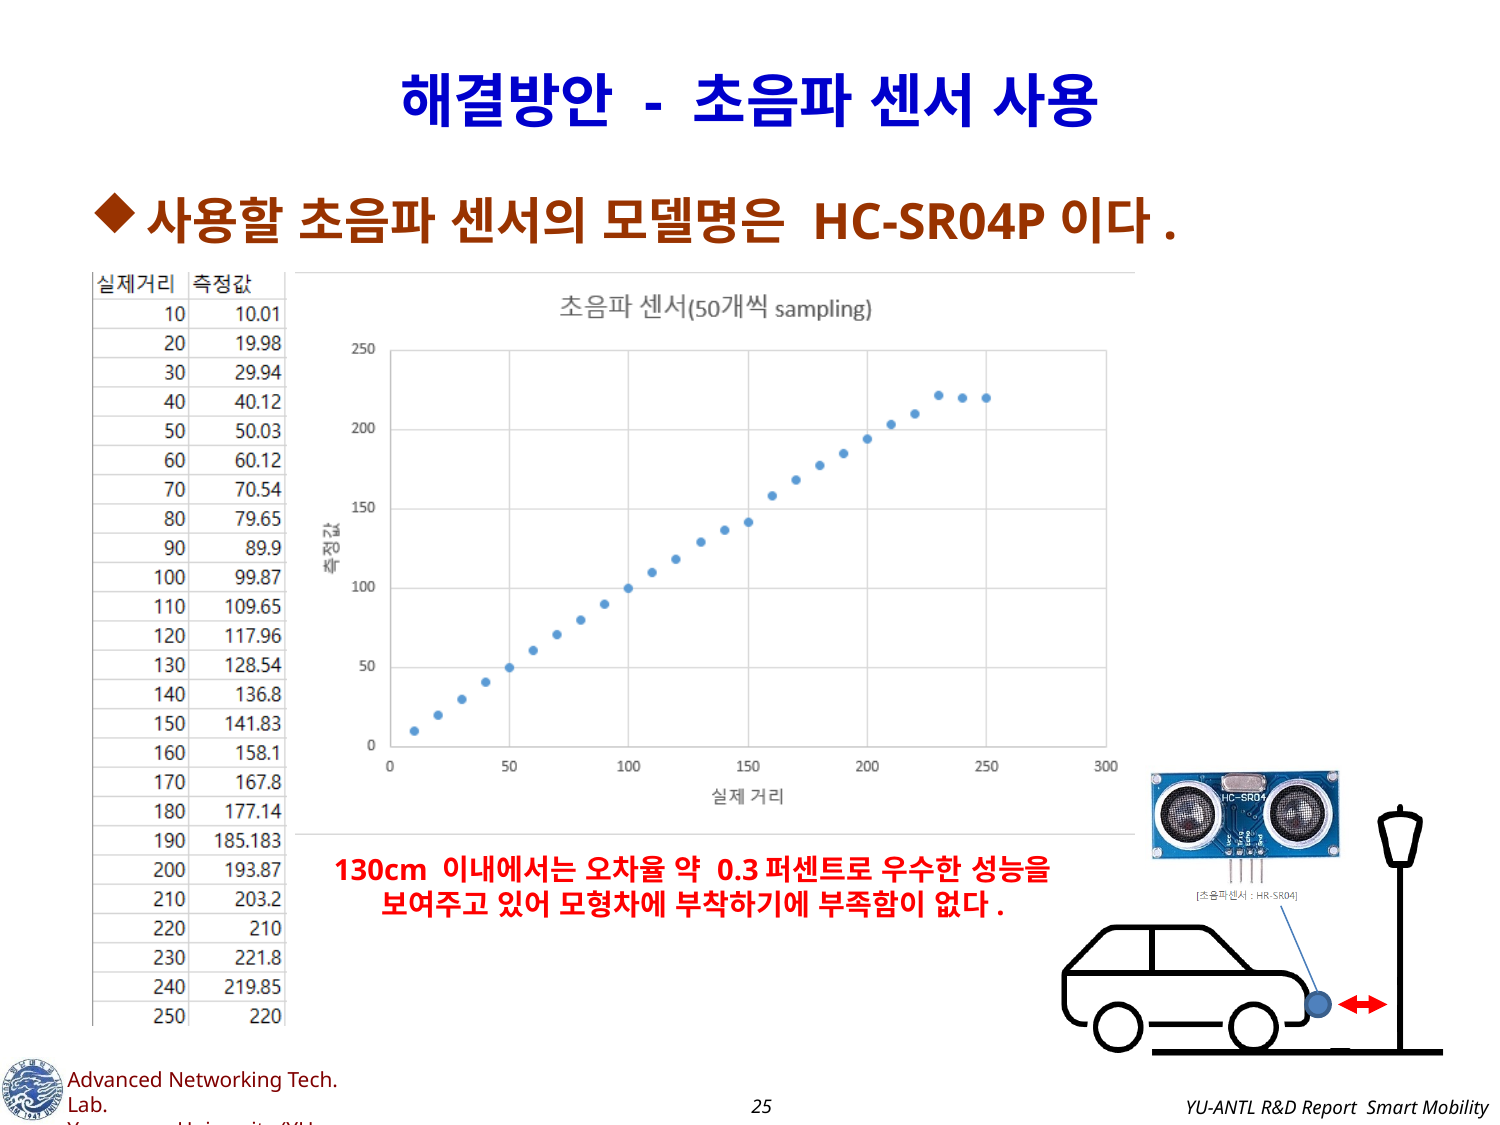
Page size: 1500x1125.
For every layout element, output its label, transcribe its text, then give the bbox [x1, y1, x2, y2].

title 해결방안 - 초음파 센서 사용 [74, 44, 1426, 154]
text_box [1049, 754, 1456, 1124]
list 사용할 초음파 센서의 모델명은 HC-SR04P이다. [74, 181, 1441, 835]
picture [91, 272, 287, 1027]
picture [295, 272, 1135, 835]
text_box 130cm 이내에서는 오차율 약 0.3퍼센트로 우수한 성능을 보여주고 있어 모형차에 부착하기에 부족함이 없다. [301, 844, 1044, 929]
picture [0, 1057, 66, 1124]
